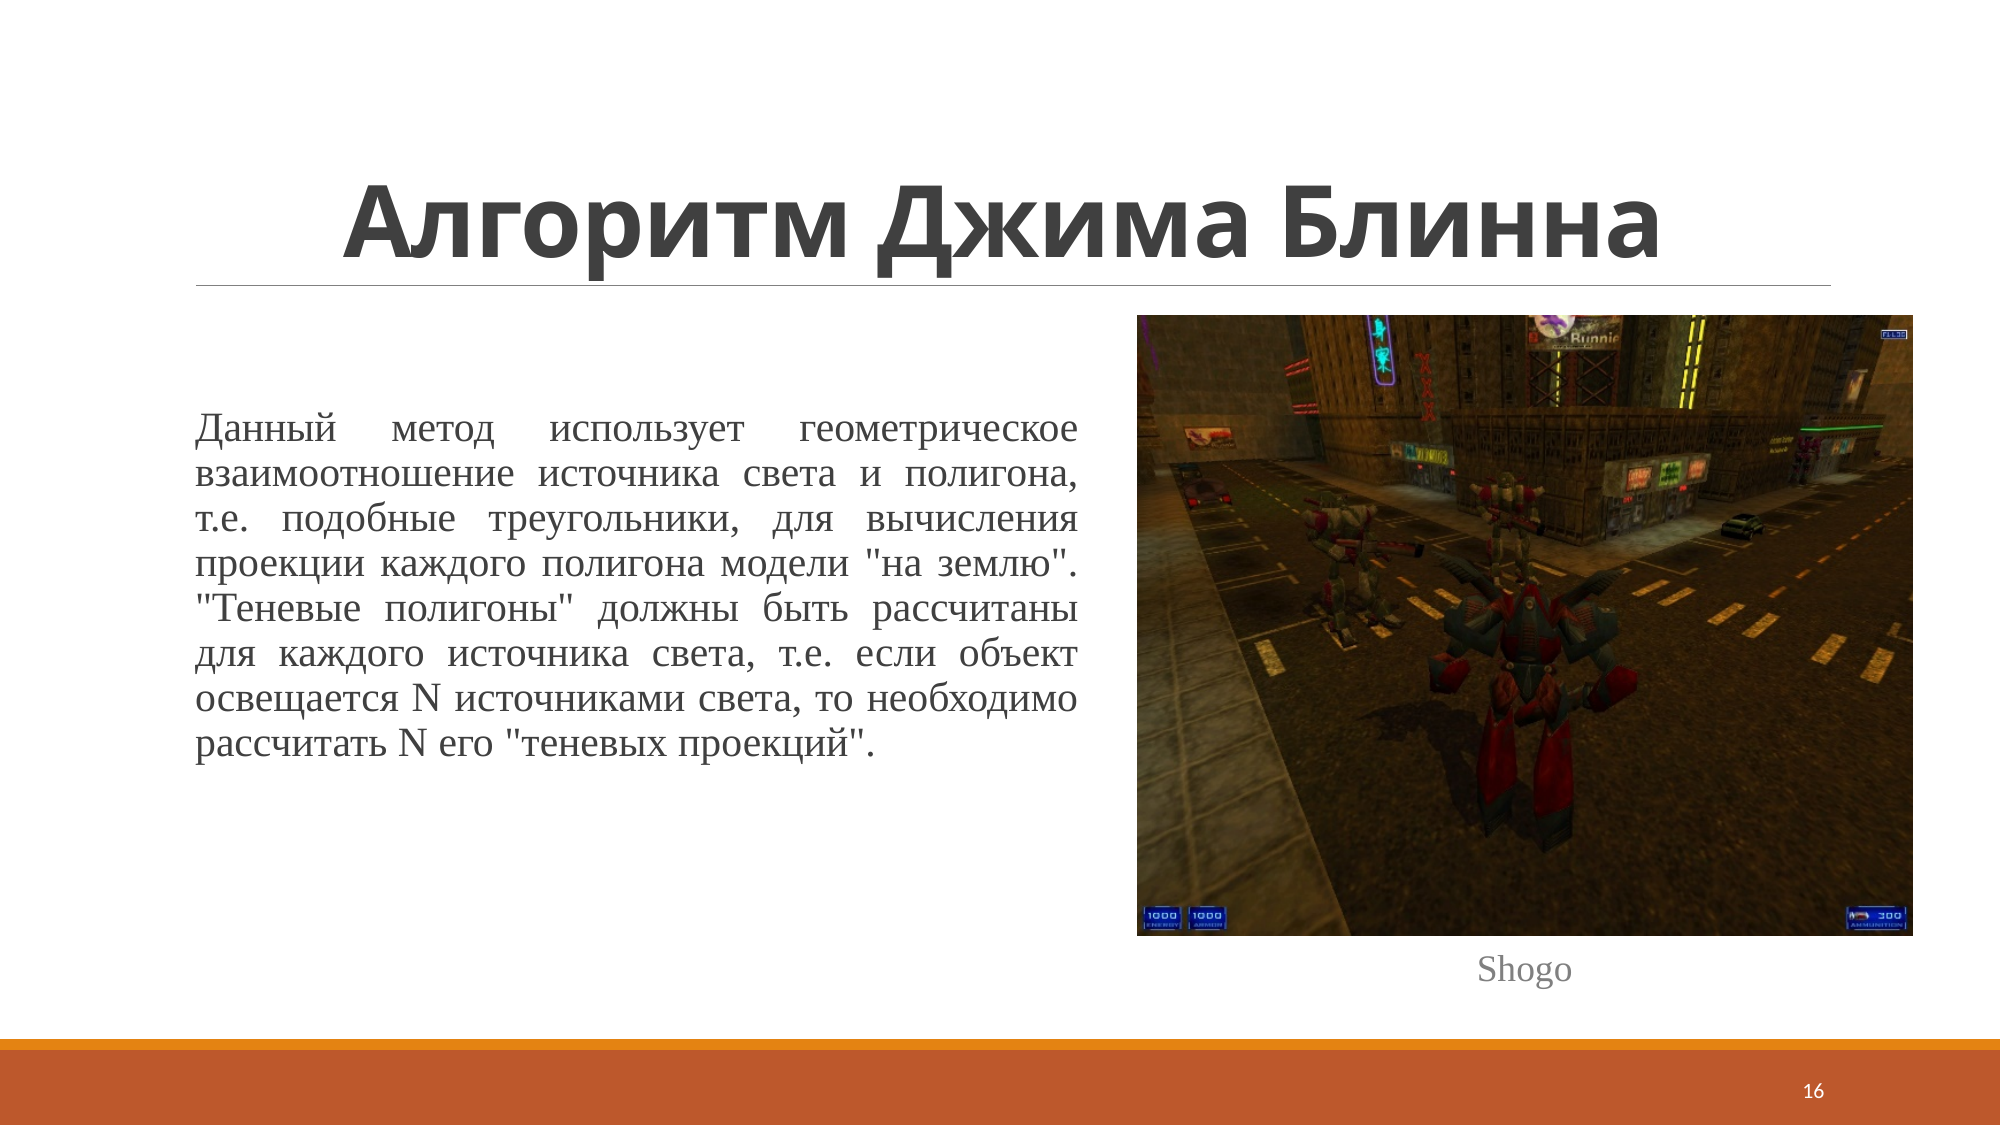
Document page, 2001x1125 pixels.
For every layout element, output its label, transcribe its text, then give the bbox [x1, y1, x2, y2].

title Алгоритм Джима Блинна [180, 47, 1830, 285]
slide_number 16 [1624, 1059, 1840, 1120]
list Данный метод использует геометрическое взаимоотношение источника света и полигона, т.е. подобные треугольники, для вычисления проекции каждого полигона модели "на землю". "Теневые полигоны" должны быть рассчитаны для каждого источника света, т.е. если объект освещается N источниками света, то необходимо рассчитать N его "теневых проекций". [180, 397, 1079, 880]
text_box Shogo [1436, 944, 1614, 997]
picture [1136, 315, 1913, 937]
